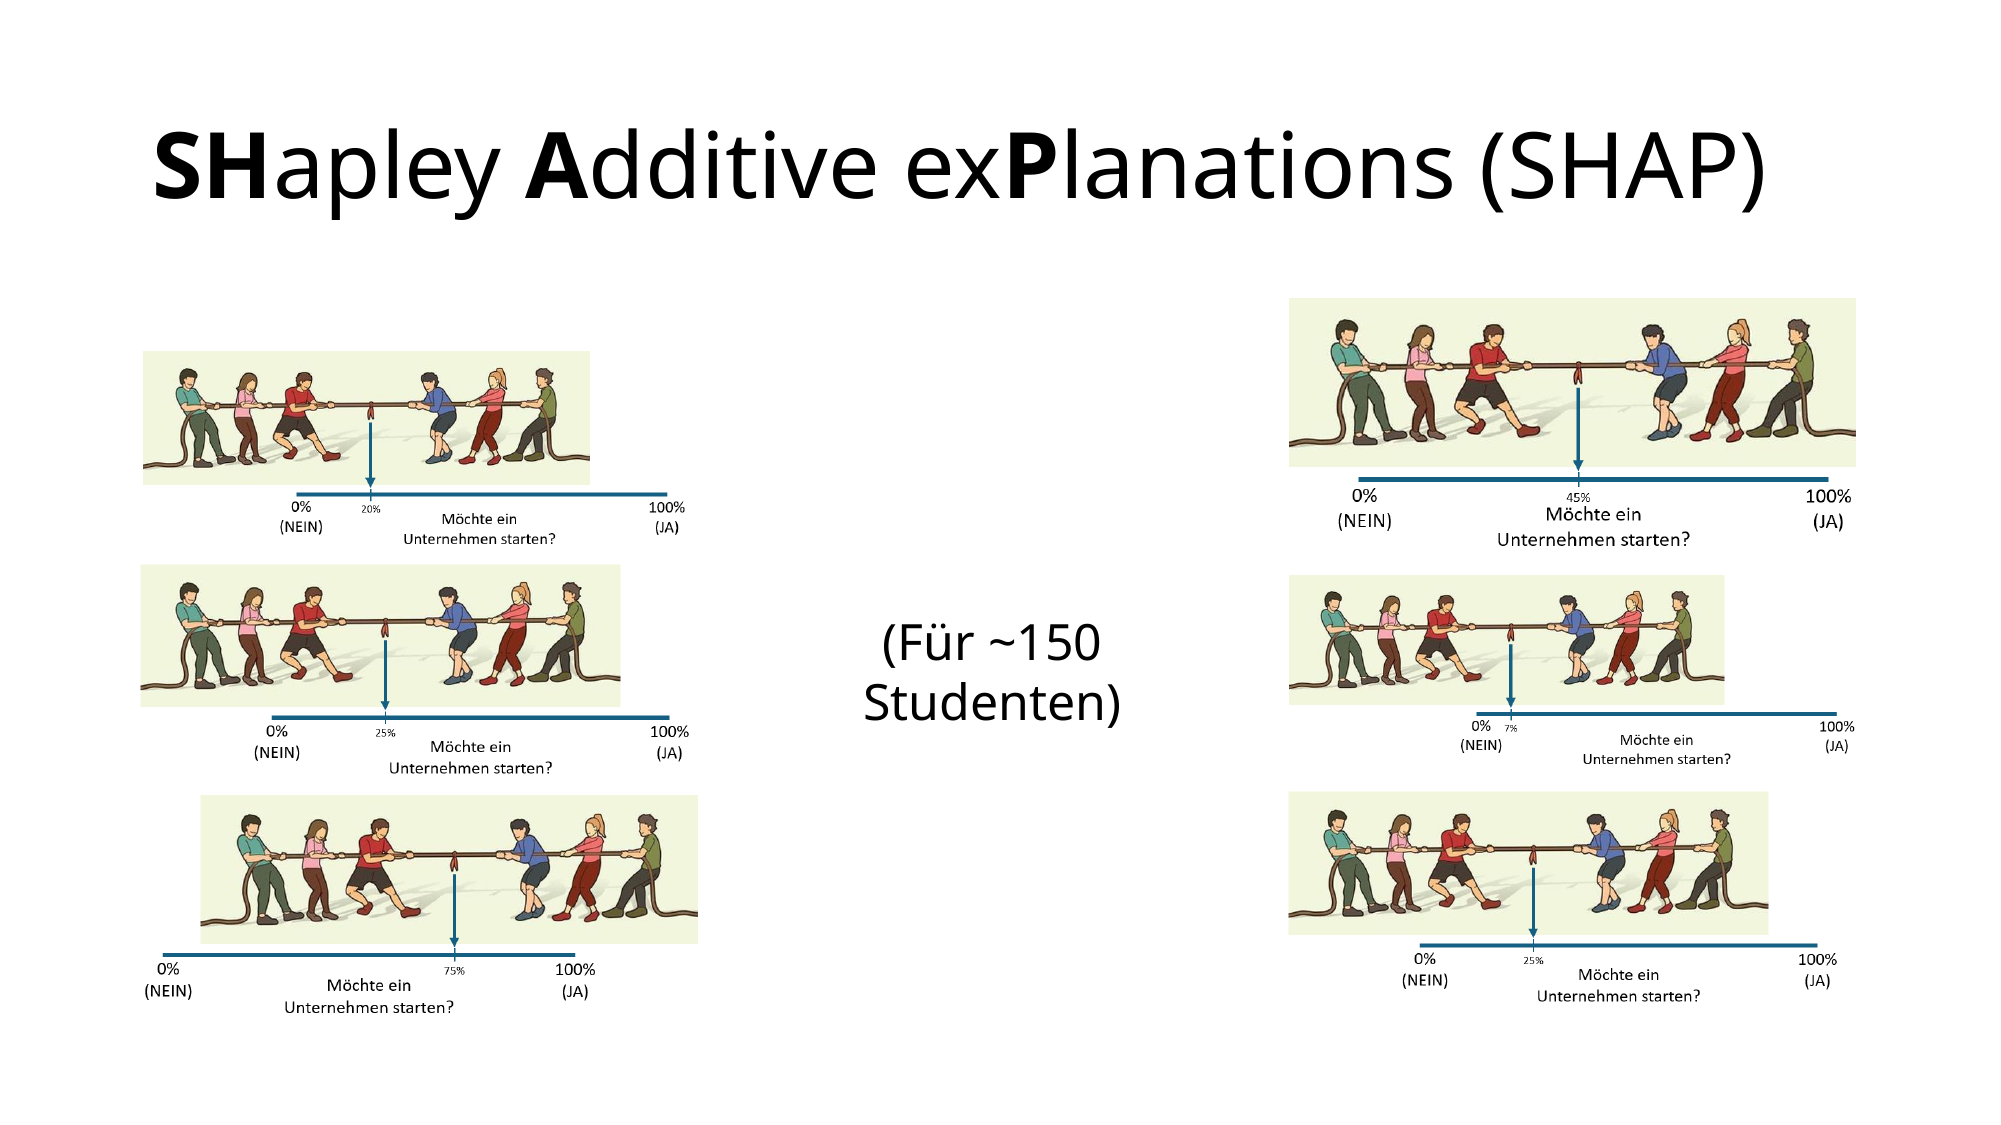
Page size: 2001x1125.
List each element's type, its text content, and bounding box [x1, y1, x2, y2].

picture [1284, 788, 1849, 1009]
picture [136, 342, 701, 553]
picture [136, 788, 702, 1022]
text_box (Für ~150 Studenten) [812, 603, 1173, 738]
title SHapley Additive exPlanations (SHAP) [137, 59, 1863, 278]
picture [136, 560, 701, 781]
picture [1284, 293, 1864, 556]
picture [1284, 570, 1864, 771]
